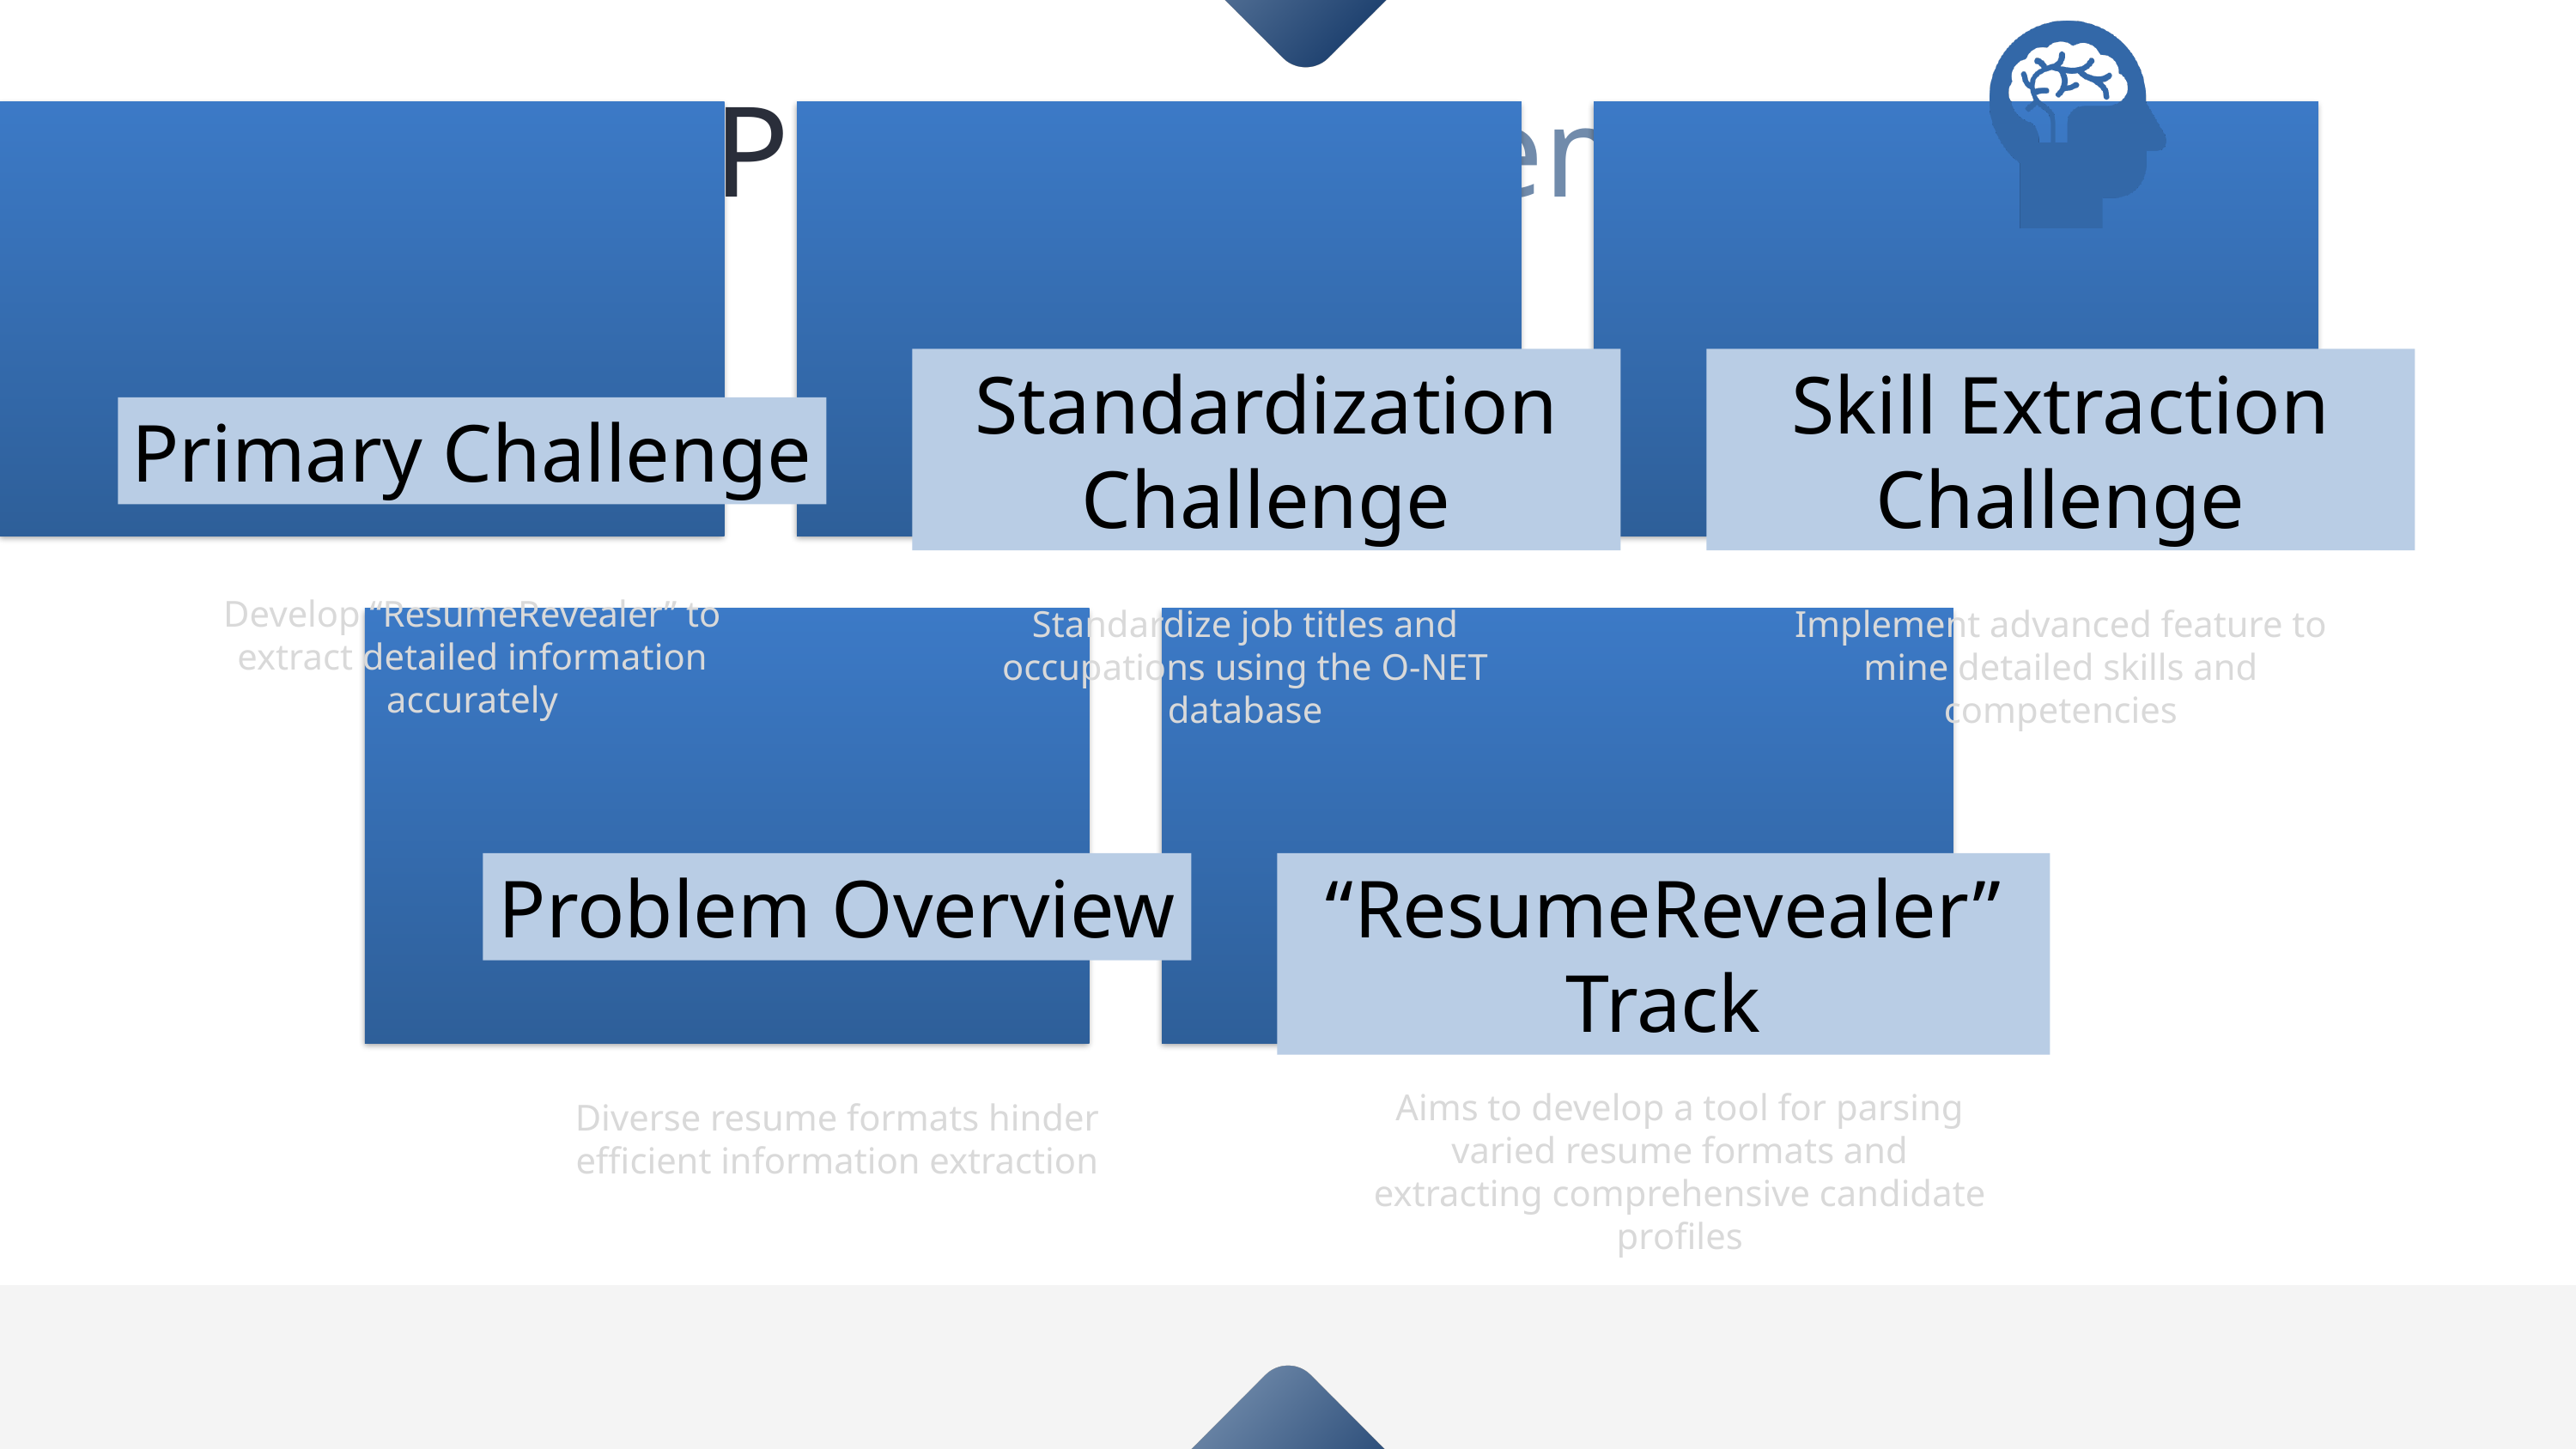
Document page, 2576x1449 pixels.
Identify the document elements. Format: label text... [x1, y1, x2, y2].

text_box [106, 240, 2427, 1386]
text_box Problem Statement [365, 58, 1948, 222]
picture [1953, 0, 2202, 249]
text_box [1191, 0, 1420, 70]
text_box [0, 1284, 2576, 1449]
